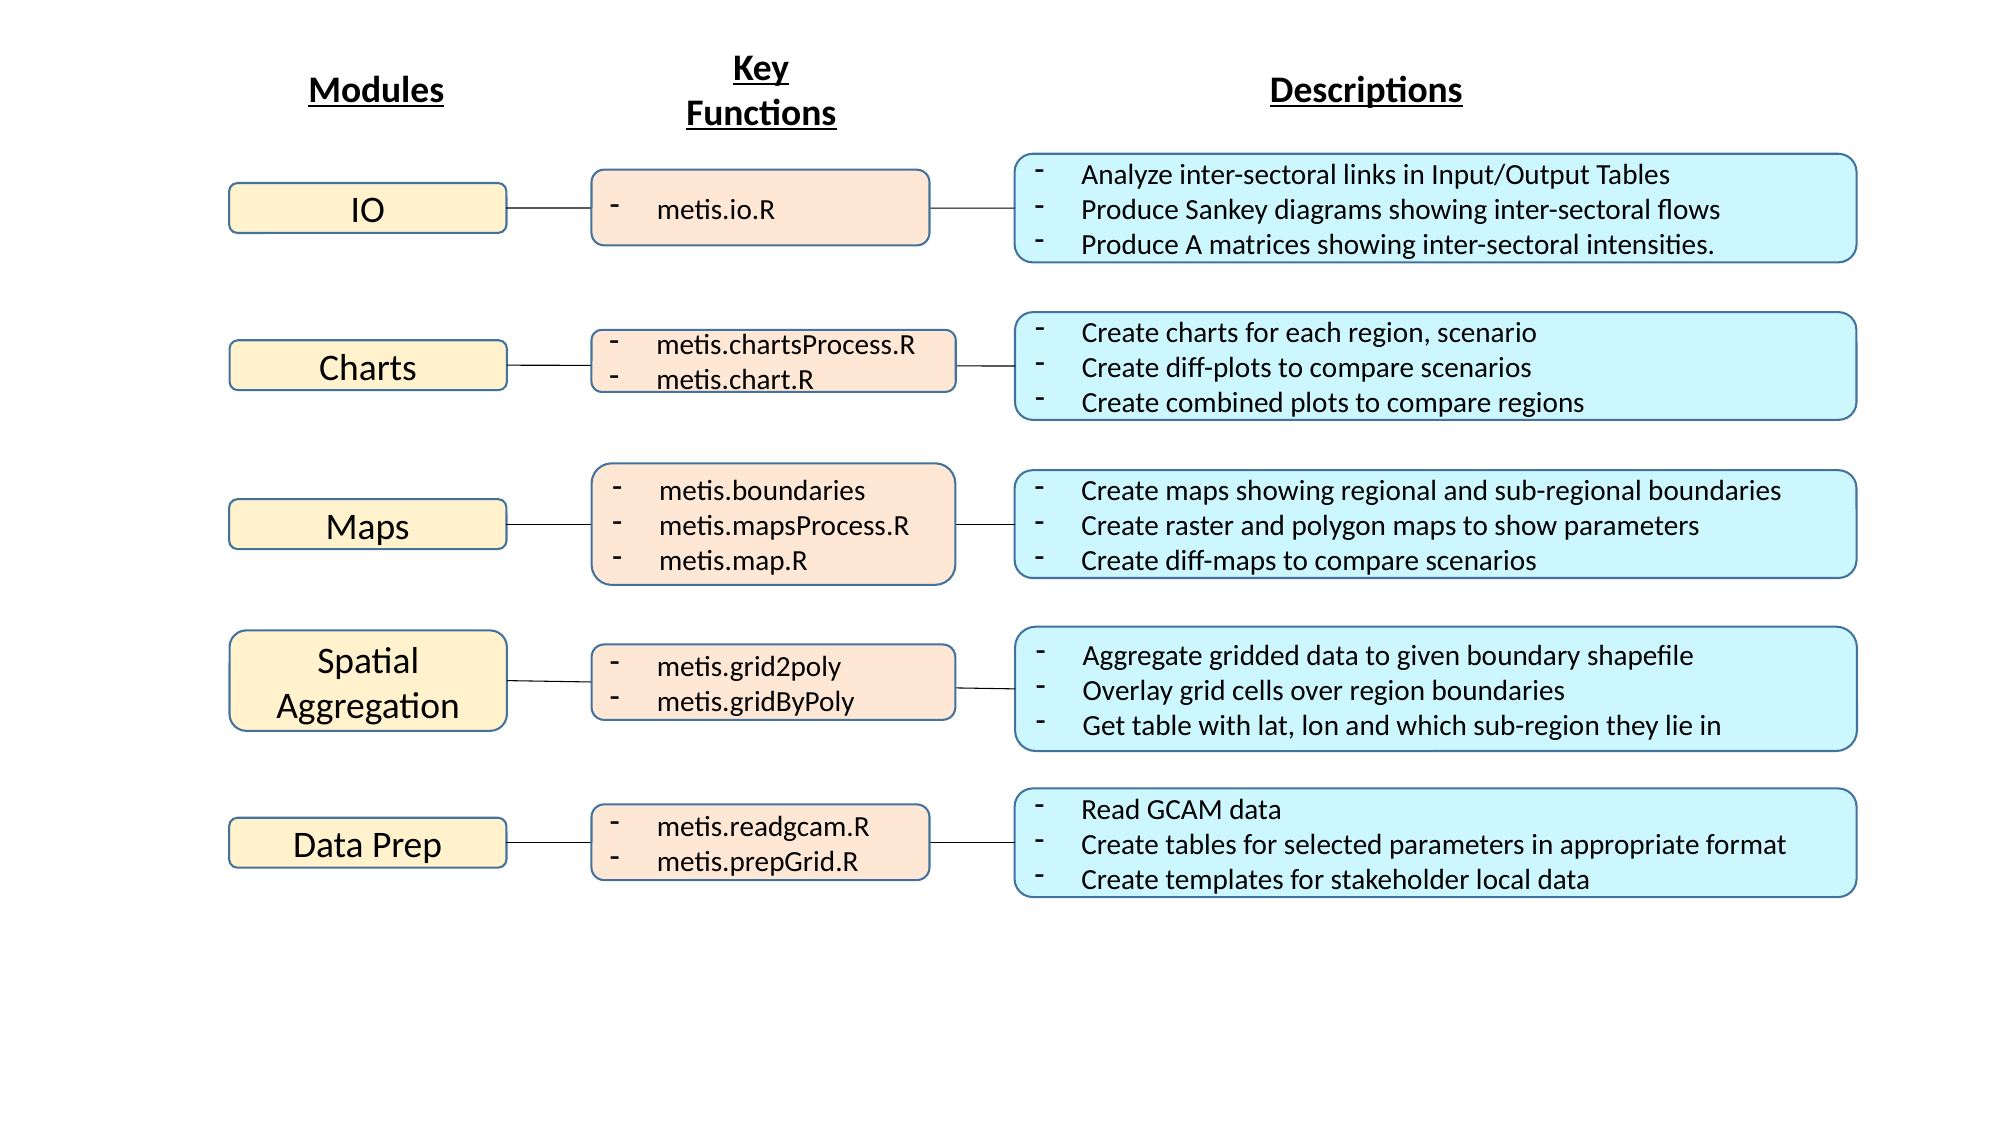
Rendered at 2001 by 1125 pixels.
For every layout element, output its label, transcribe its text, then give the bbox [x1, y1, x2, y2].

text_box metis.grid2poly metis.gridByPoly [590, 643, 957, 680]
text_box IO [228, 181, 508, 235]
text_box metis.chartsProcess.R metis.chart.R [590, 367, 957, 393]
text_box Descriptions [1249, 65, 1484, 110]
text_box Modules [259, 65, 494, 110]
text_box metis.boundaries metis.mapsProcess.R metis.map.R [590, 462, 957, 524]
text_box Spatial Aggregation [228, 629, 508, 732]
text_box Data Prep [228, 816, 508, 869]
text_box Key Functions [644, 65, 879, 110]
text_box Read GCAM data Create tables for selected parameters in appropriate format Create templates for stakeholder local data [1013, 787, 1858, 899]
text_box Create charts for each region, scenario Create diff-plots to compare scenarios Create combined plots to compare regions [1013, 311, 1858, 421]
text_box metis.io.R [590, 209, 931, 247]
text_box metis.boundaries metis.mapsProcess.R metis.map.R [590, 525, 957, 586]
text_box Maps [228, 498, 508, 551]
text_box metis.io.R [590, 168, 931, 207]
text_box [506, 680, 1015, 689]
text_box Charts [228, 339, 508, 392]
text_box Analyze inter-sectoral links in Input/Output Tables Produce Sankey diagrams showing inter-sectoral flows Produce A matrices showing inter-sectoral intensities. [1013, 152, 1858, 264]
text_box Aggregate gridded data to given boundary shapefile Overlay grid cells over region boundaries Get table with lat, lon and which sub-region they lie in [1014, 625, 1859, 753]
text_box Create maps showing regional and sub-regional boundaries Create raster and polygon maps to show parameters Create diff-maps to compare scenarios [1013, 469, 1858, 580]
text_box metis.grid2poly metis.gridByPoly [590, 689, 957, 721]
text_box metis.readgcam.R metis.prepGrid.R [590, 843, 931, 882]
text_box metis.chartsProcess.R metis.chart.R [590, 328, 957, 365]
text_box metis.readgcam.R metis.prepGrid.R [590, 803, 931, 842]
